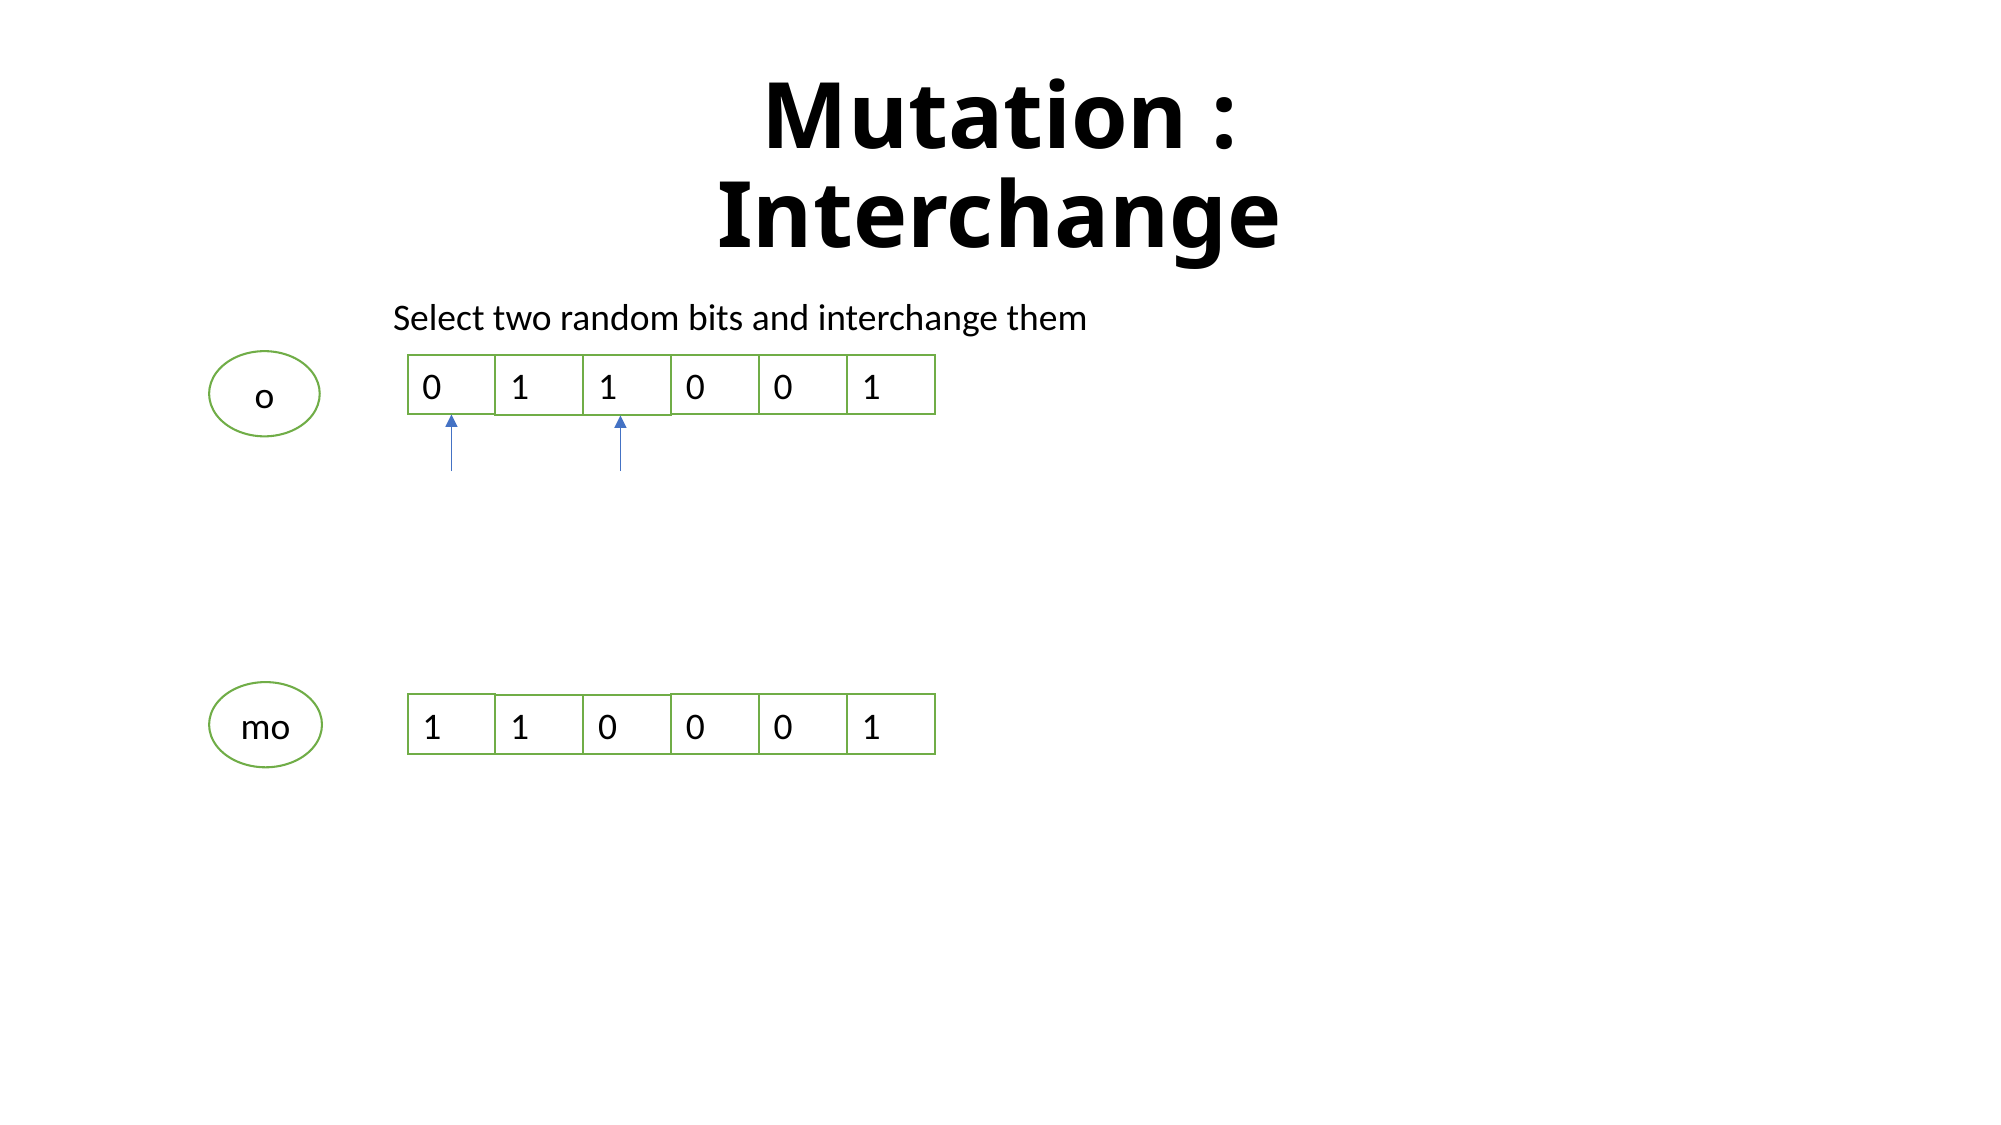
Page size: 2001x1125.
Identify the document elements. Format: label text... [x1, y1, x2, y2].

text_box mo [208, 681, 324, 769]
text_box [407, 354, 935, 756]
text_box Select two random bits and interchange them [378, 285, 1228, 346]
text_box o [208, 350, 321, 438]
title Mutation : Interchange [137, 59, 1863, 278]
